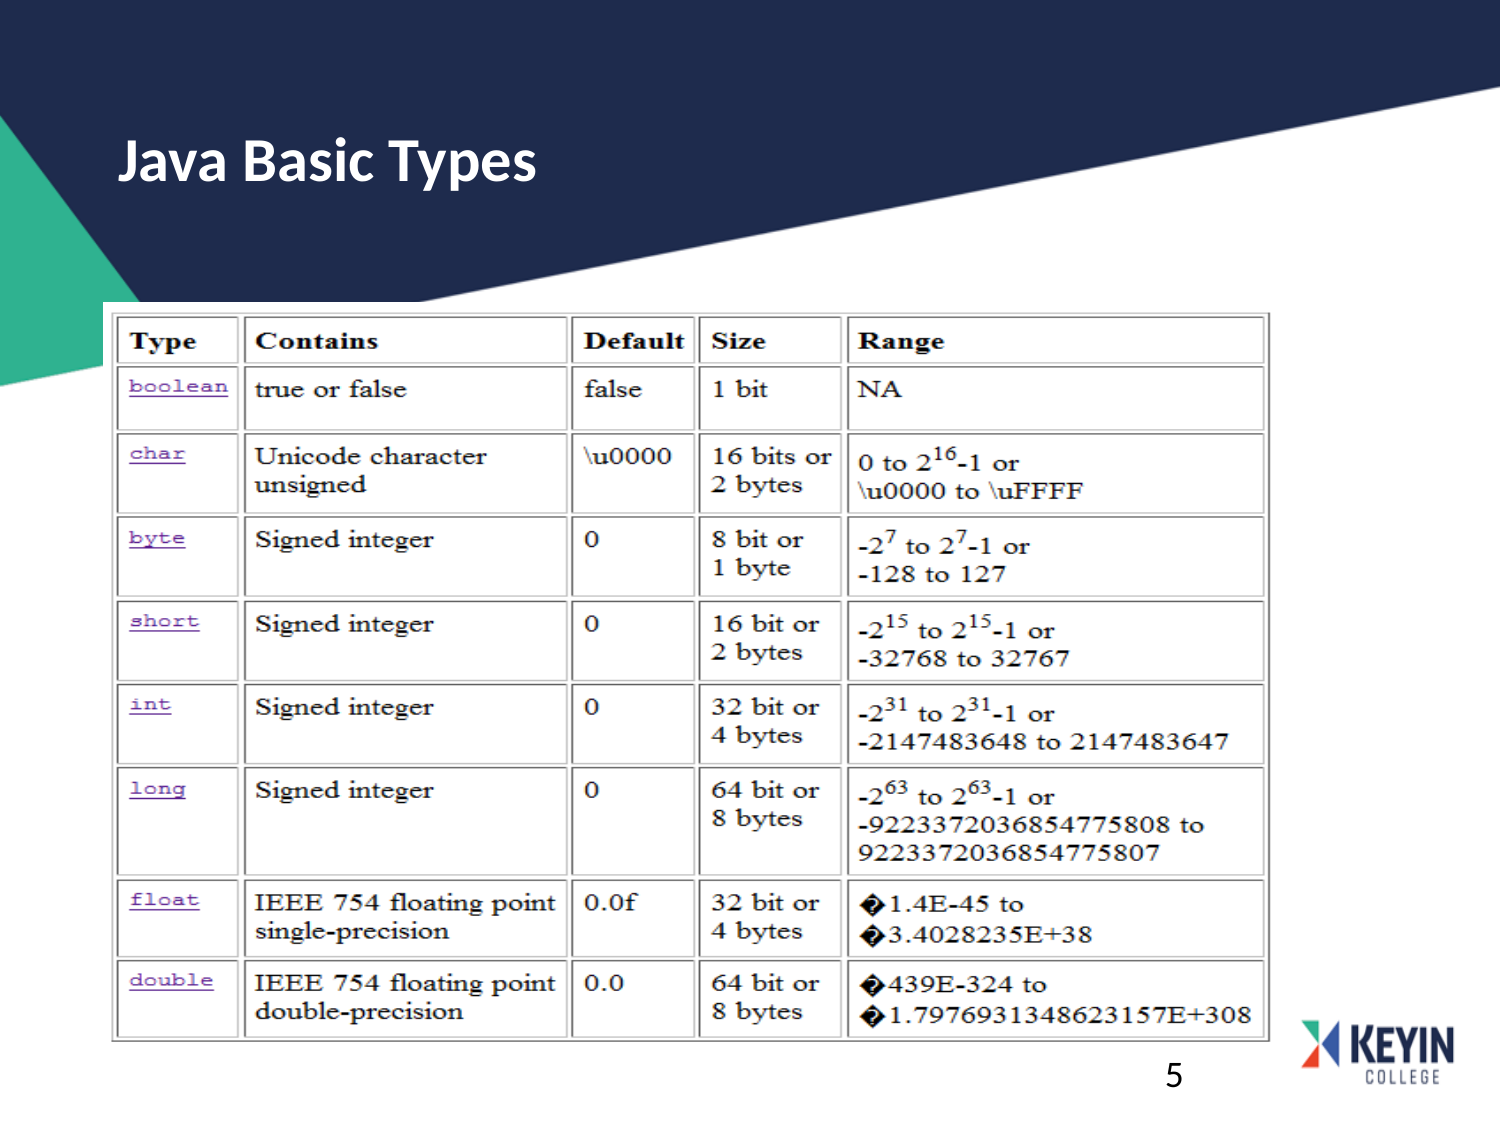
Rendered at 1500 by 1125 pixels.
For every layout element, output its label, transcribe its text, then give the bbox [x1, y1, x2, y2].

picture [0, 0, 1500, 1125]
title Java Basic Types [103, 50, 1500, 280]
slide_number 5 [1149, 1042, 1500, 1103]
